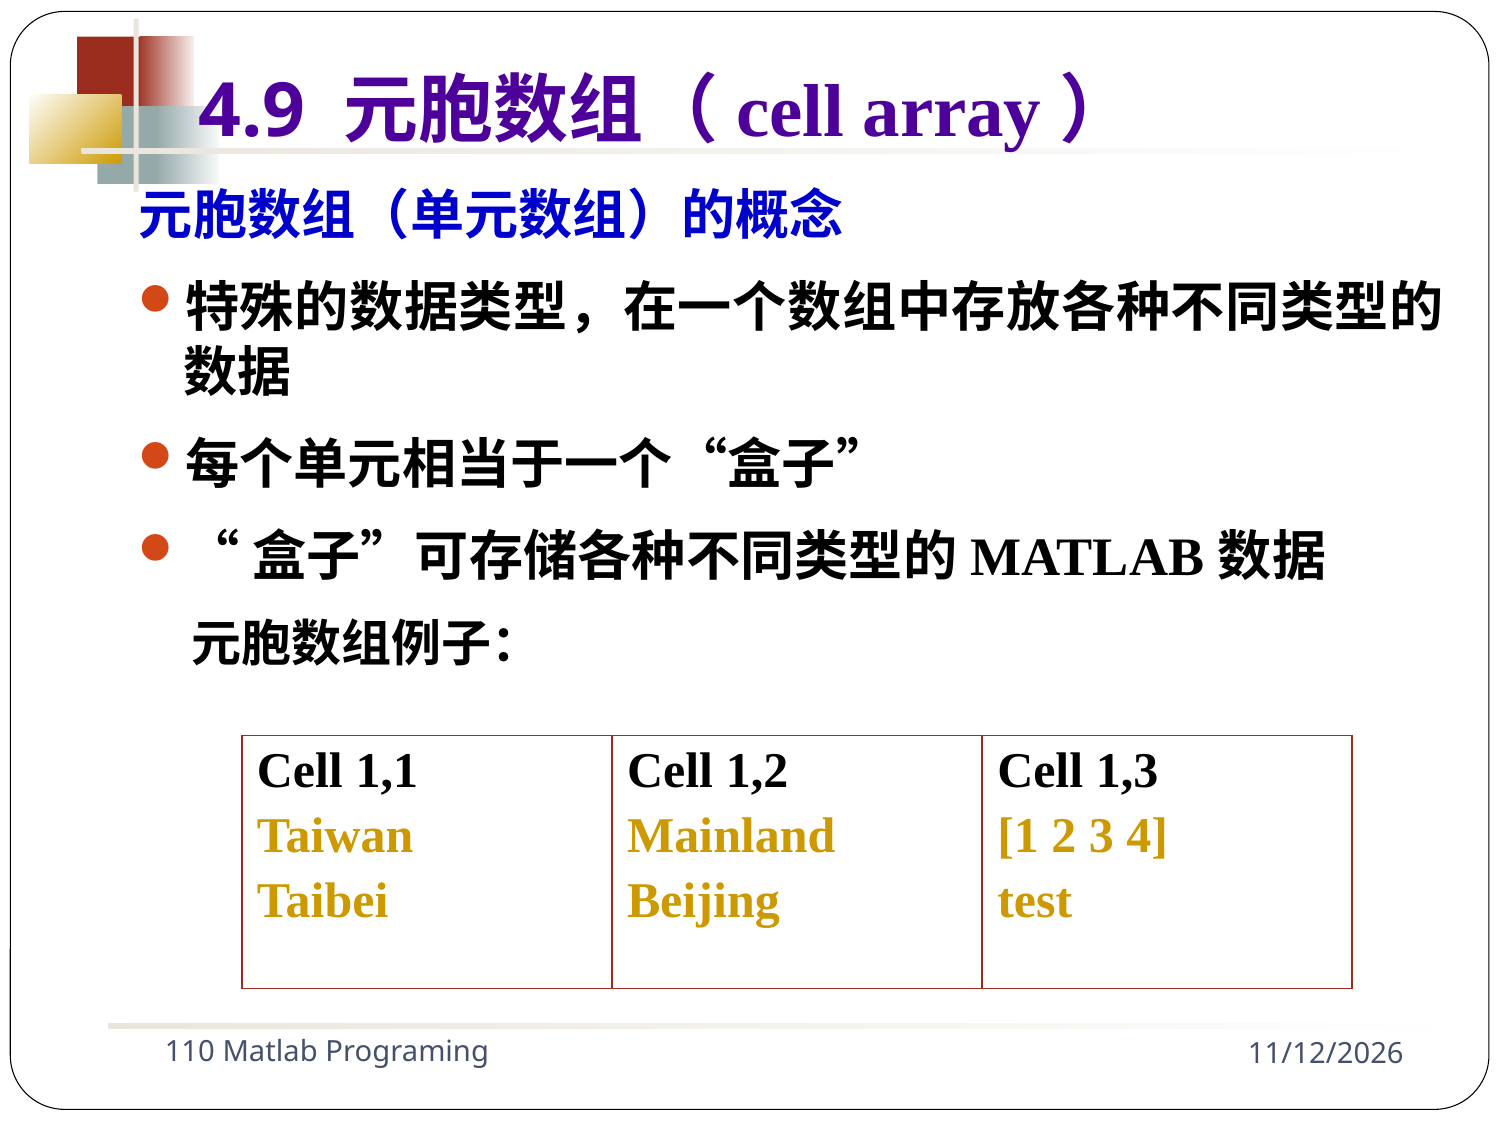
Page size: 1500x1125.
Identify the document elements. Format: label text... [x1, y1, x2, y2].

text_box 110 Matlab Programing [150, 1012, 800, 1088]
table_header Cell 1,3 [1 2 3 4] test [983, 736, 1351, 988]
text_box [1012, 1015, 1419, 1094]
list 元胞数组（单元数组）的概念 特殊的数据类型，在一个数组中存放各种不同类型的数据 每个单元相当于一个“盒子” “盒子”可存储各种不同类型的MATLAB数据 元胞数组例子： [123, 172, 1460, 959]
table_header Cell 1,1 Taiwan Taibei [243, 736, 611, 988]
title 4.9 元胞数组（cell array） [182, 60, 1462, 167]
table_header Cell 1,2 Mainland Beijing [613, 736, 981, 988]
